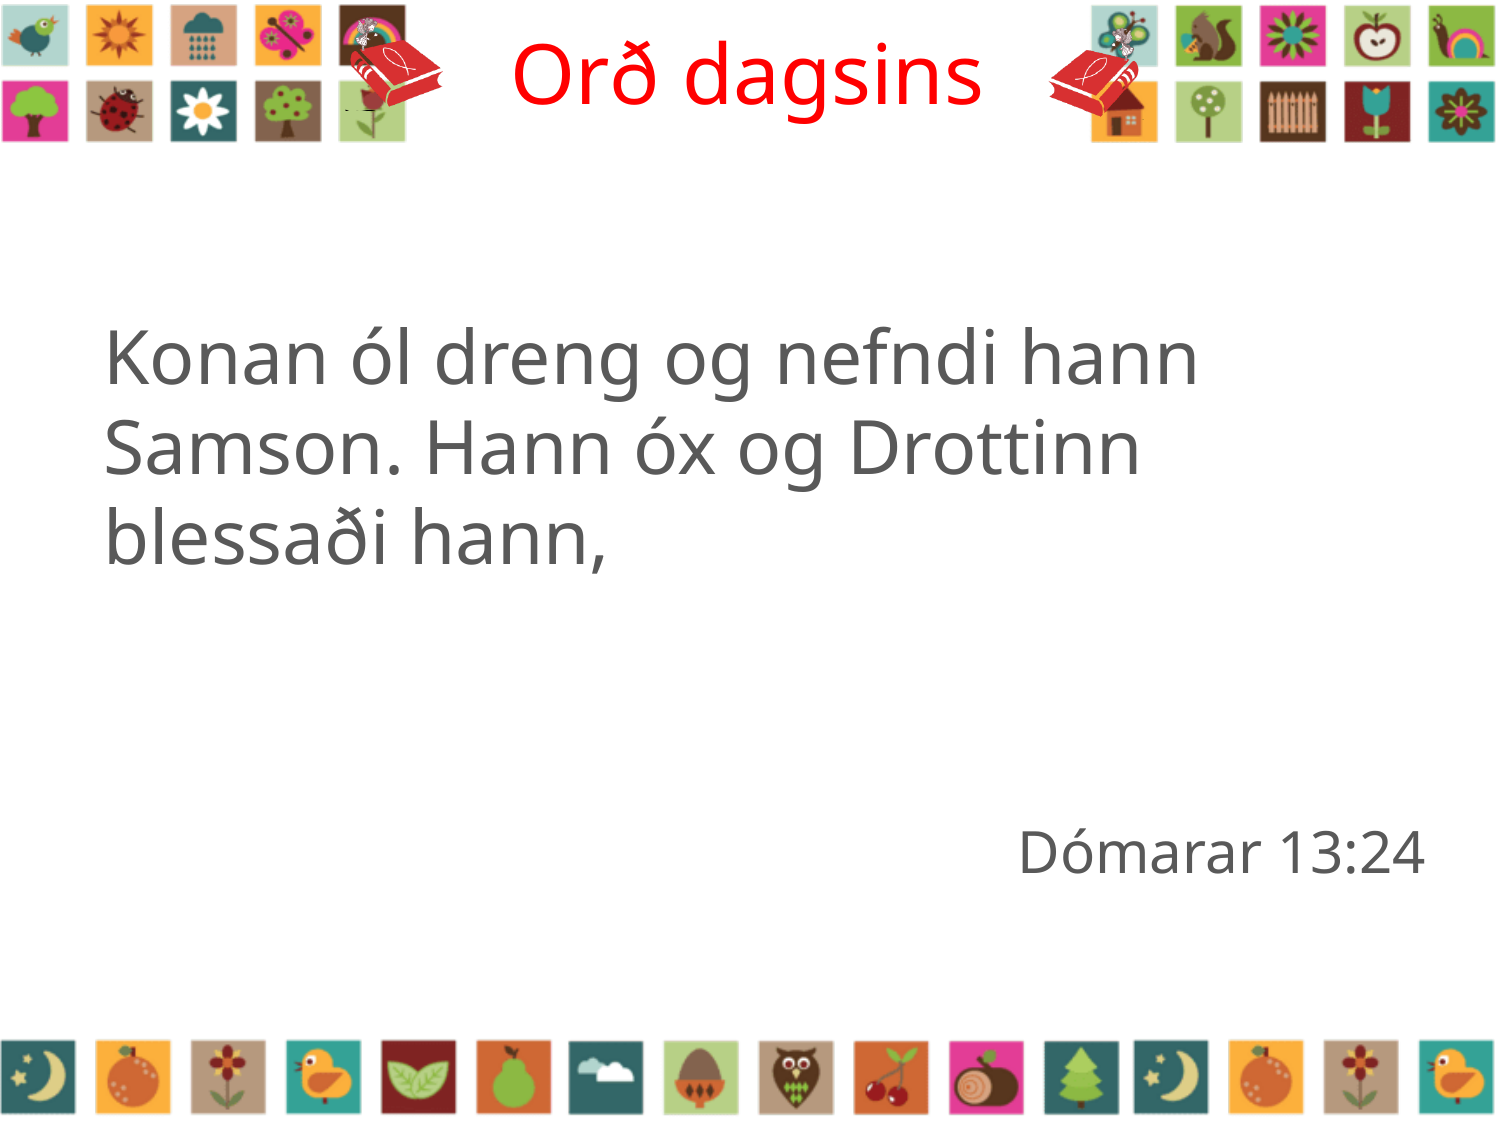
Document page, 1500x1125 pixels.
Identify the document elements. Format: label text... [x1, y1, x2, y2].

text_box Orð dagsins [425, 13, 1077, 129]
text_box Dómarar 13:24 [808, 807, 1441, 893]
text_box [0, 1028, 1500, 1118]
picture [0, 3, 475, 150]
text_box Konan ól dreng og nefndi hann Samson. Hann óx og Drottinn blessaði hann, [88, 302, 1436, 588]
picture [1016, 3, 1500, 150]
